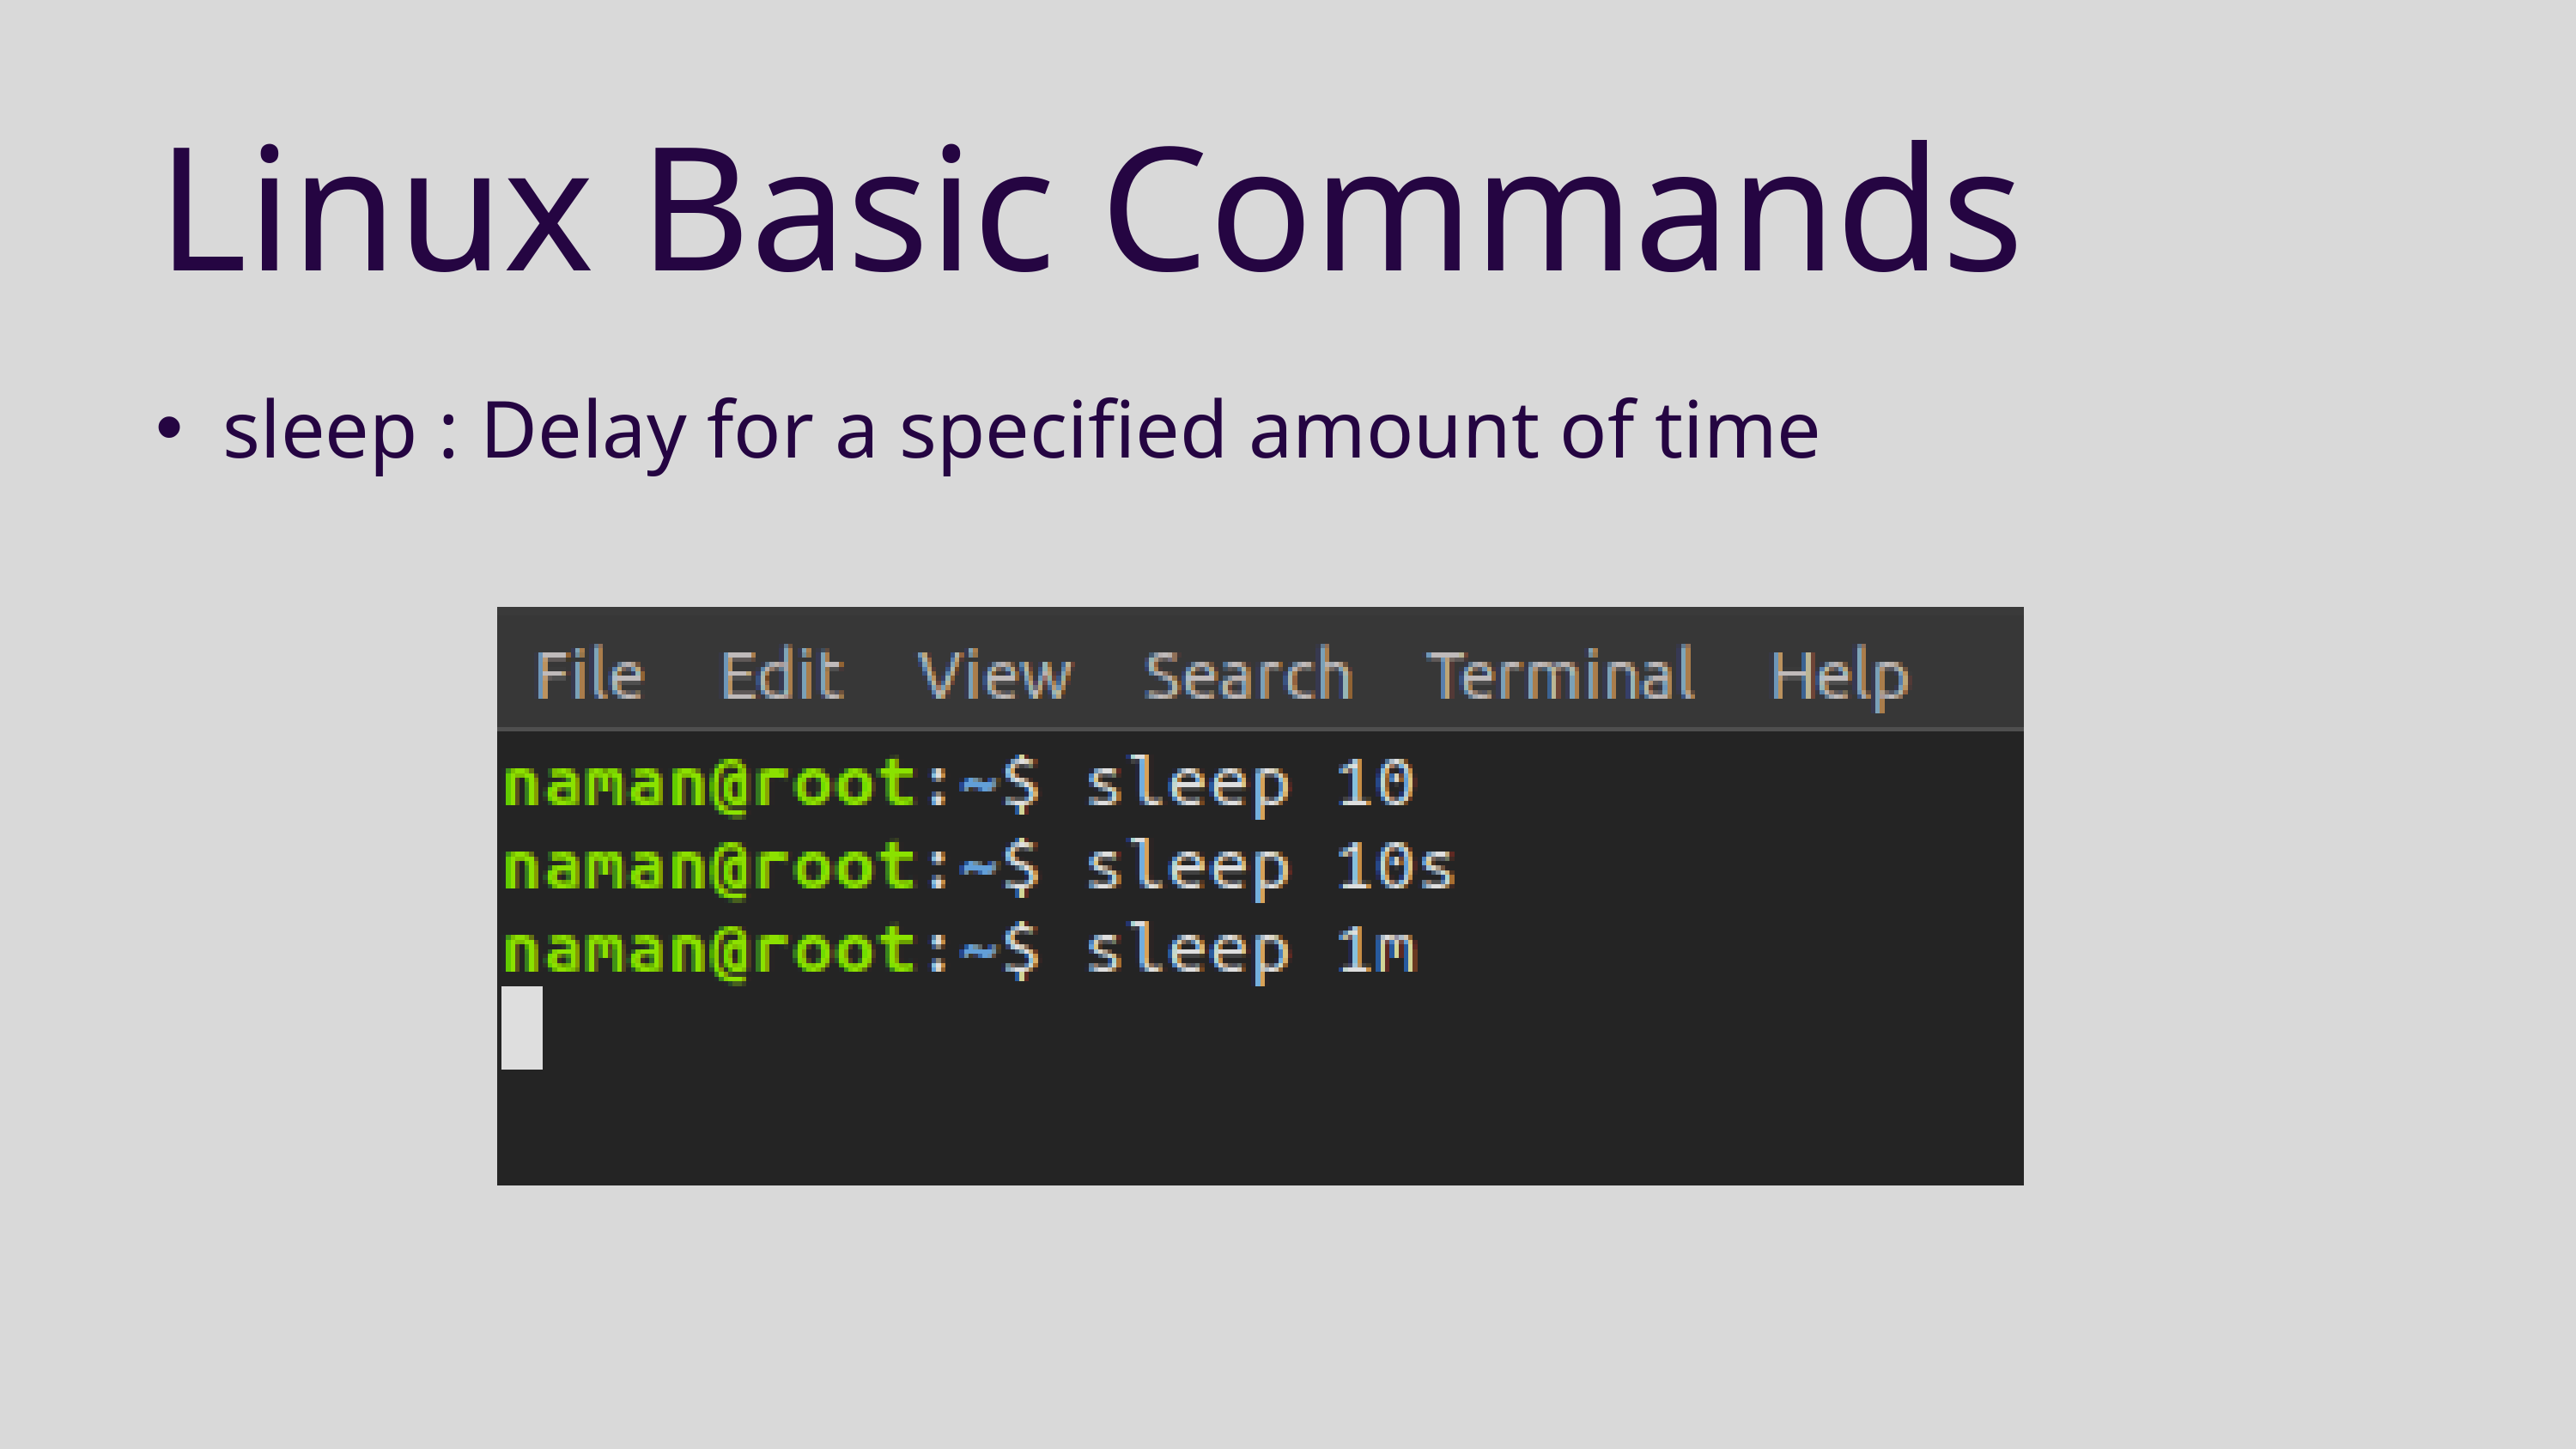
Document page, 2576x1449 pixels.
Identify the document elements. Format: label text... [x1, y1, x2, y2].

text_box Linux Basic Commands [157, 150, 2419, 306]
picture [497, 607, 2024, 1185]
text_box sleep : Delay for a specified amount of time [88, 379, 2350, 474]
